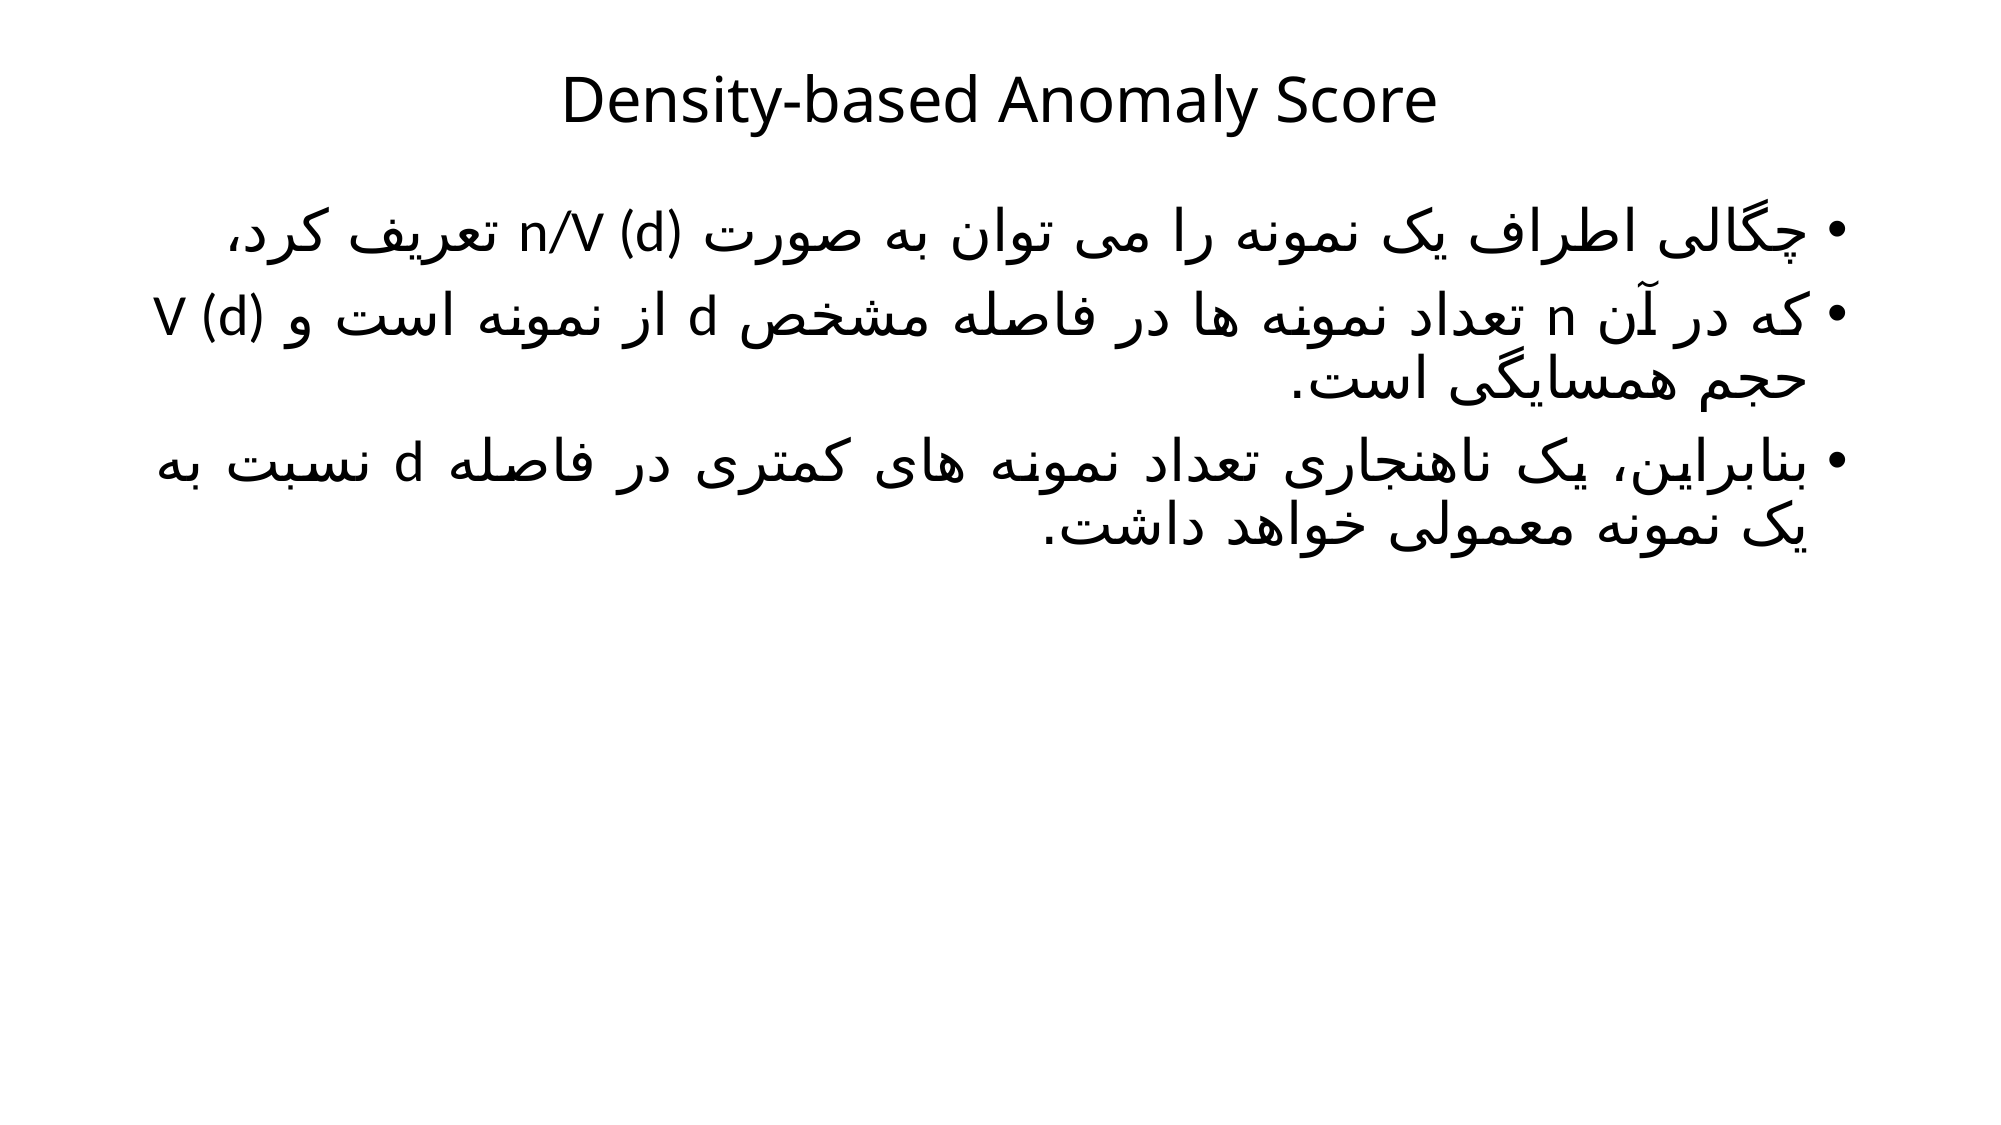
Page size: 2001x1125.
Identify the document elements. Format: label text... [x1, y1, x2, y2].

title Density-based Anomaly Score [137, 59, 1863, 144]
list چگالی اطراف یک نمونه را می توان به صورت n/V (d) تعریف کرد، که در آن n تعداد نمونه ها در فاصله مشخص d از نمونه است و V (d) حجم همسایگی است. بنابراین، یک ناهنجاری تعداد نمونه های کمتری در فاصله d نسبت به یک نمونه معمولی خواهد داشت. [137, 193, 1863, 1014]
